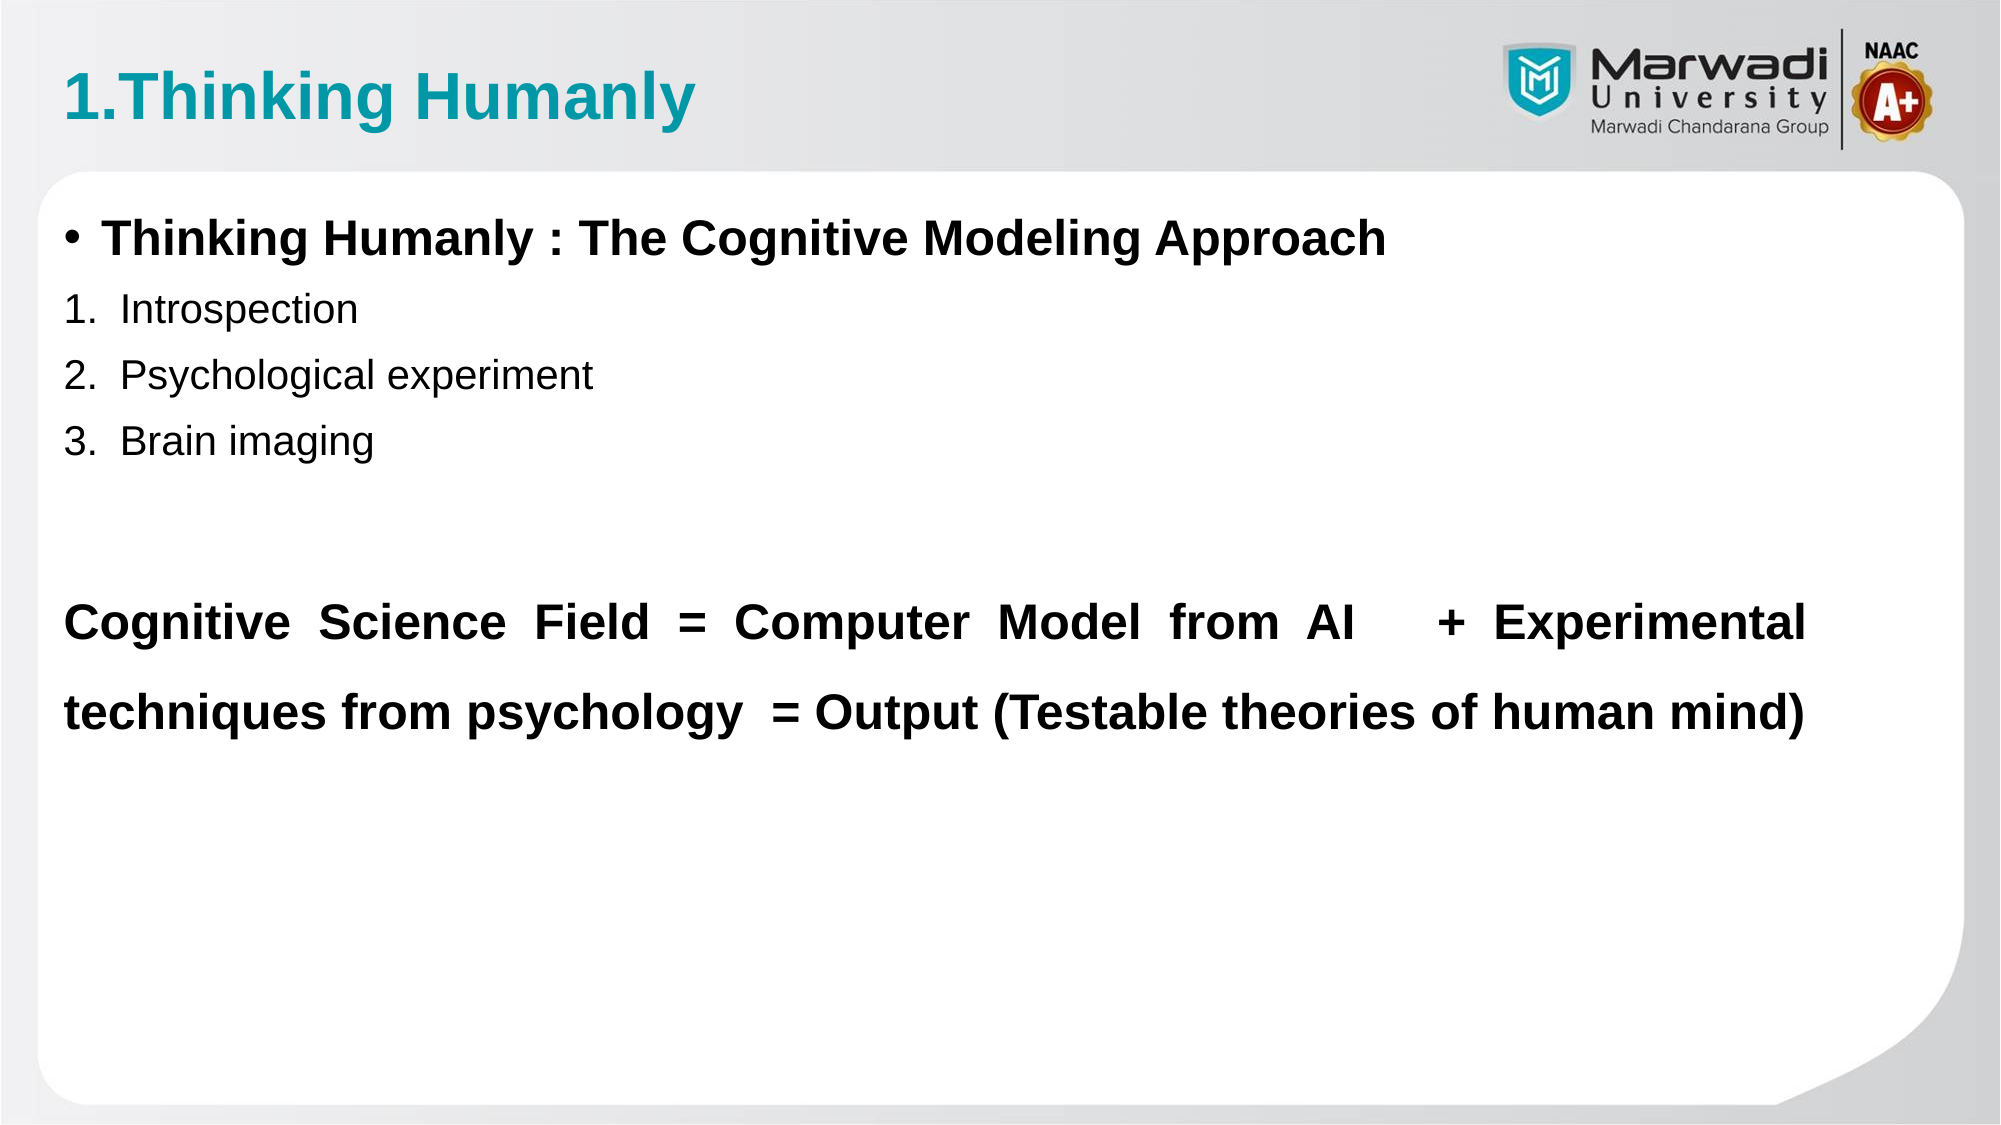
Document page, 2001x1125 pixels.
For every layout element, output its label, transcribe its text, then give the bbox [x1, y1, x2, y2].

text_box Thinking Humanly : The Cognitive Modeling Approach Introspection Psychological experiment Brain imaging Cognitive Science Field = Computer Model from AI + Experimental techniques from psychology = Output (Testable theories of human mind) [48, 197, 1823, 1079]
picture [0, 0, 2001, 1125]
text_box 1.Thinking Humanly [48, 46, 1447, 141]
